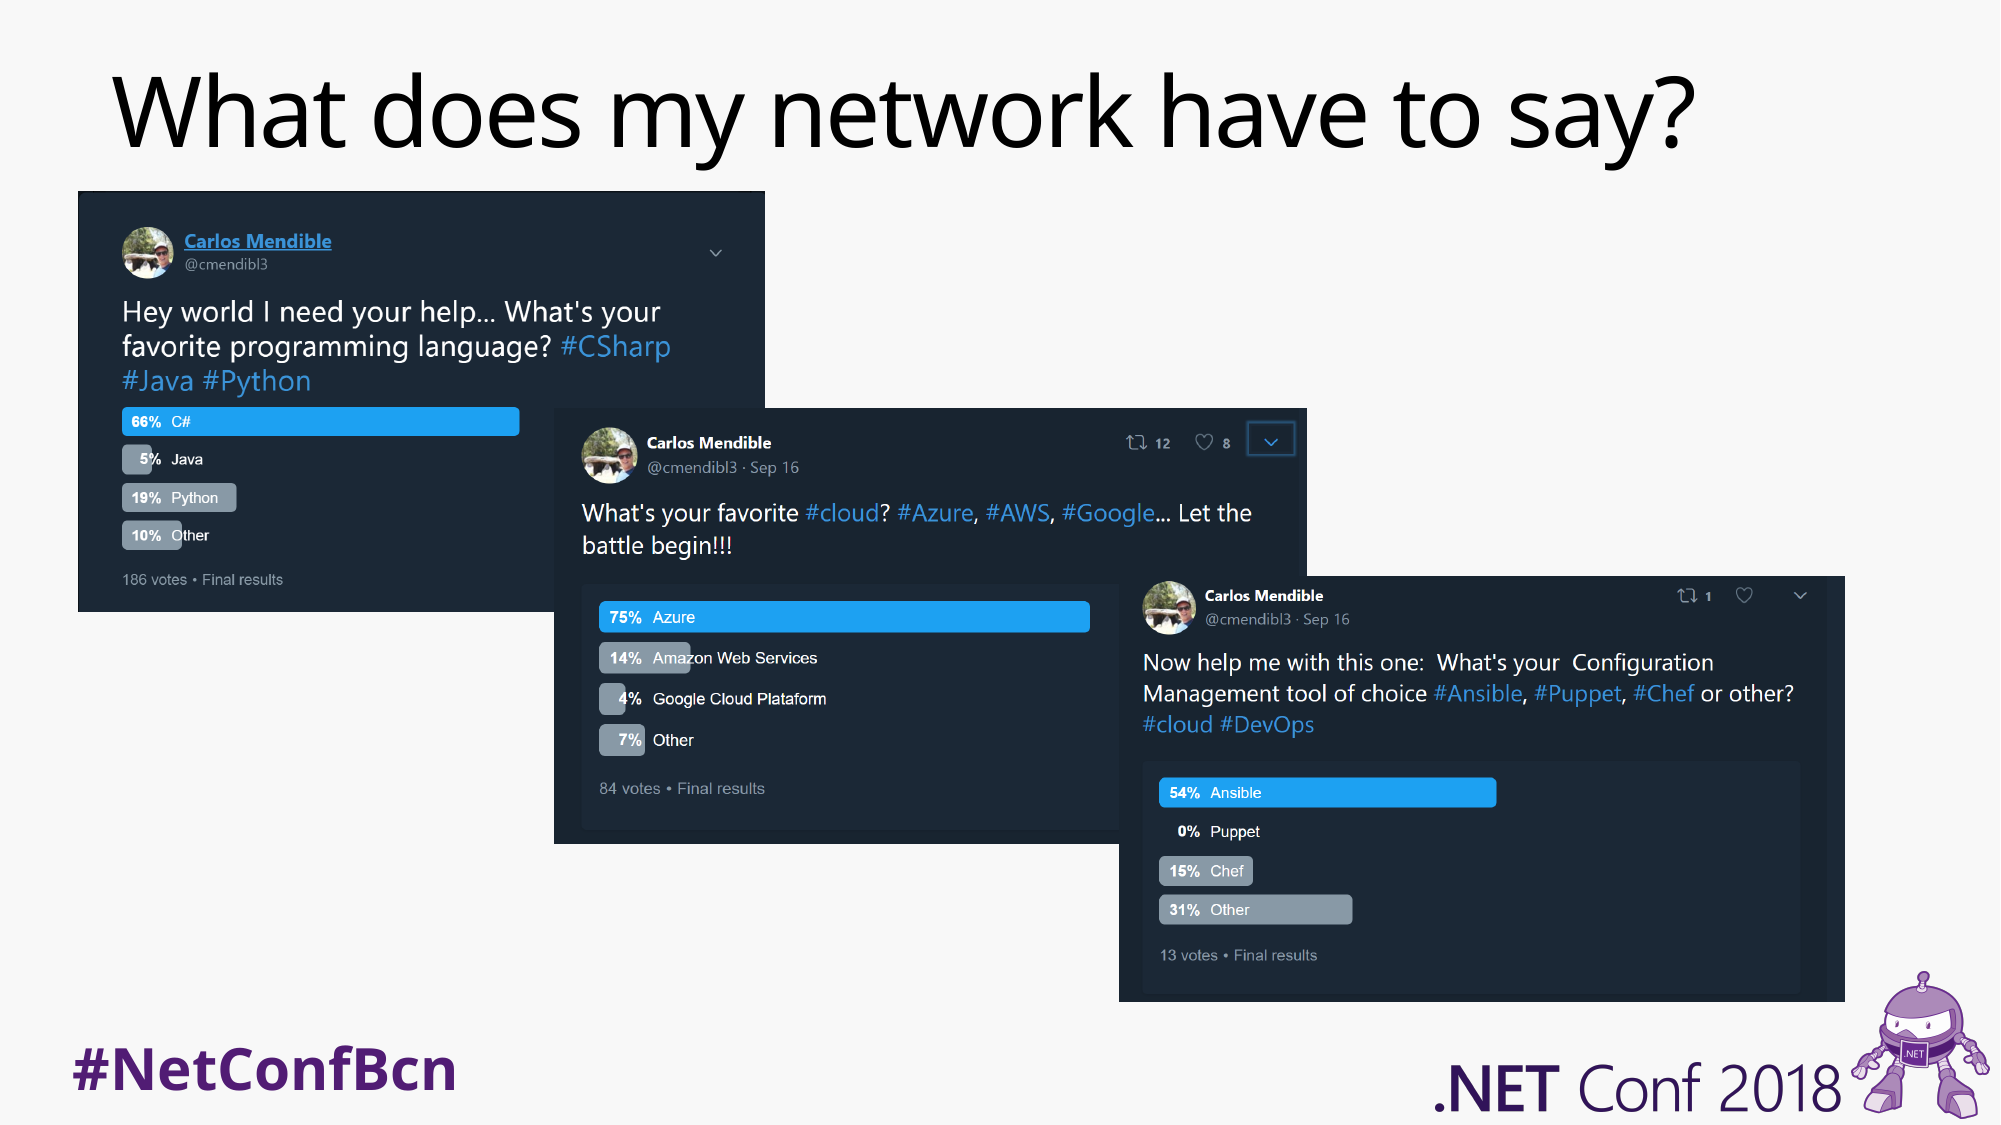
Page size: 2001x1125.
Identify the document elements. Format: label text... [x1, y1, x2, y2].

picture [1851, 971, 1990, 1119]
title What does my network have to say? [87, 47, 2000, 196]
picture [78, 191, 1845, 1003]
picture [1435, 1062, 1841, 1112]
